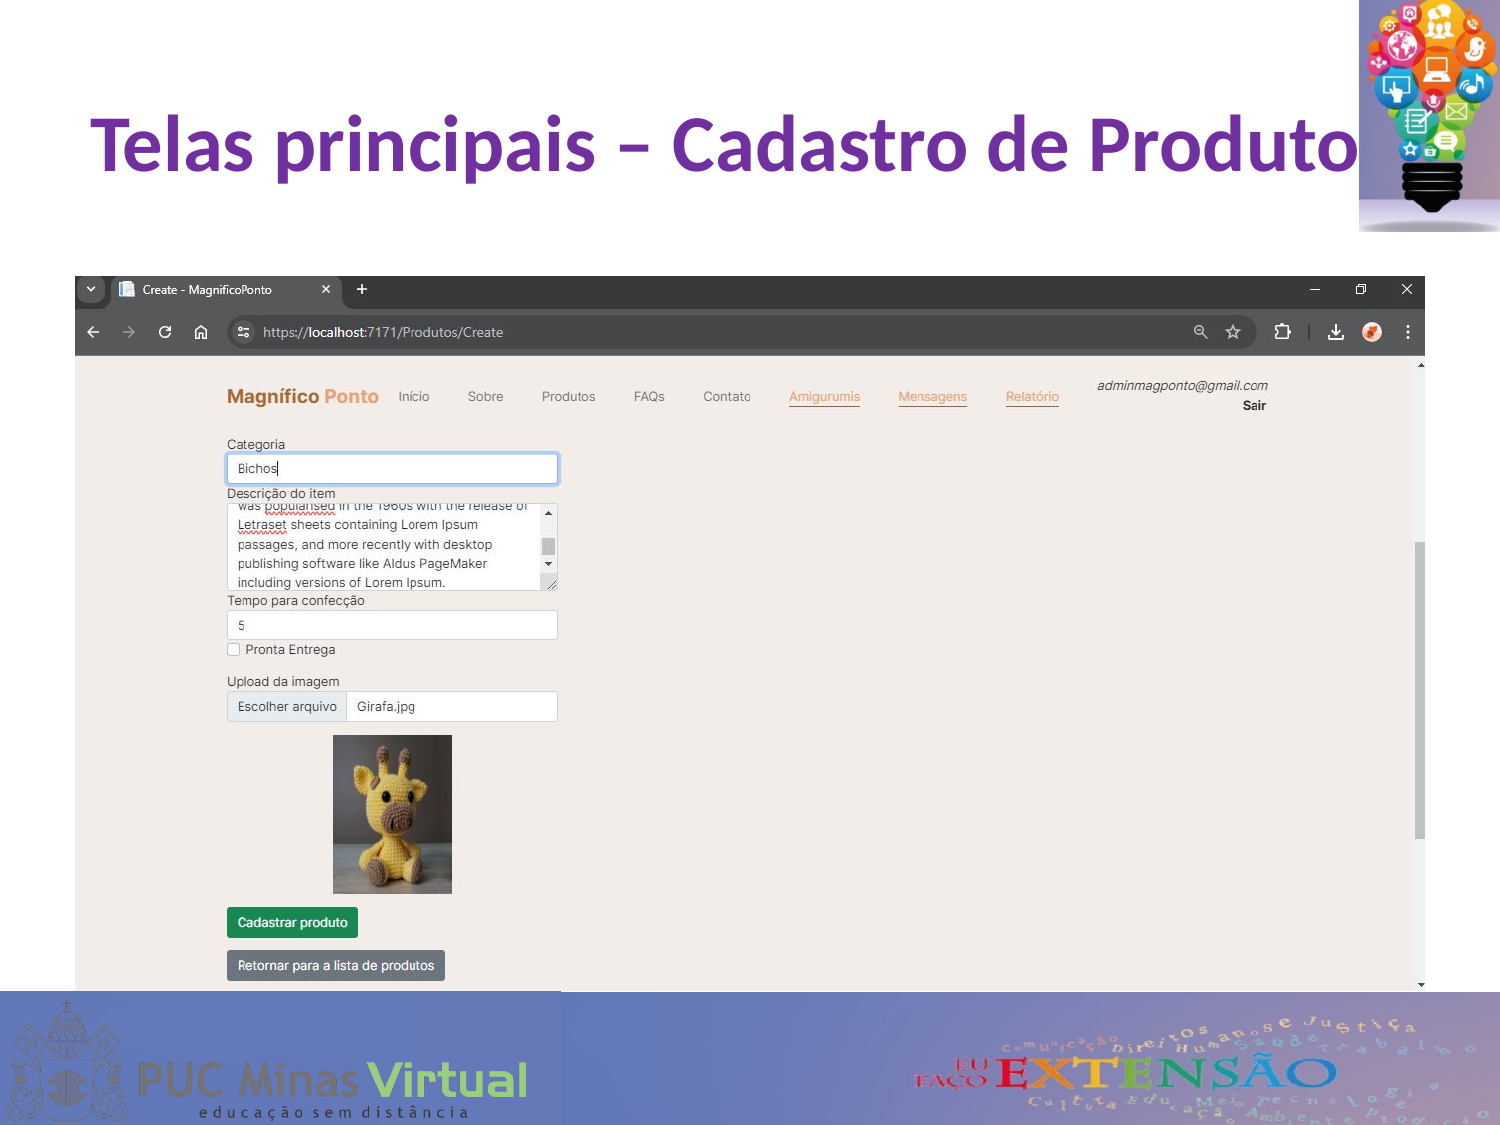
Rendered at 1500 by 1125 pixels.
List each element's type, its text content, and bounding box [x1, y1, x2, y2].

title Telas principais – Cadastro de Produtos [75, 45, 1353, 233]
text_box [0, 991, 1500, 1125]
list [74, 276, 1426, 992]
picture [1358, 0, 1500, 232]
